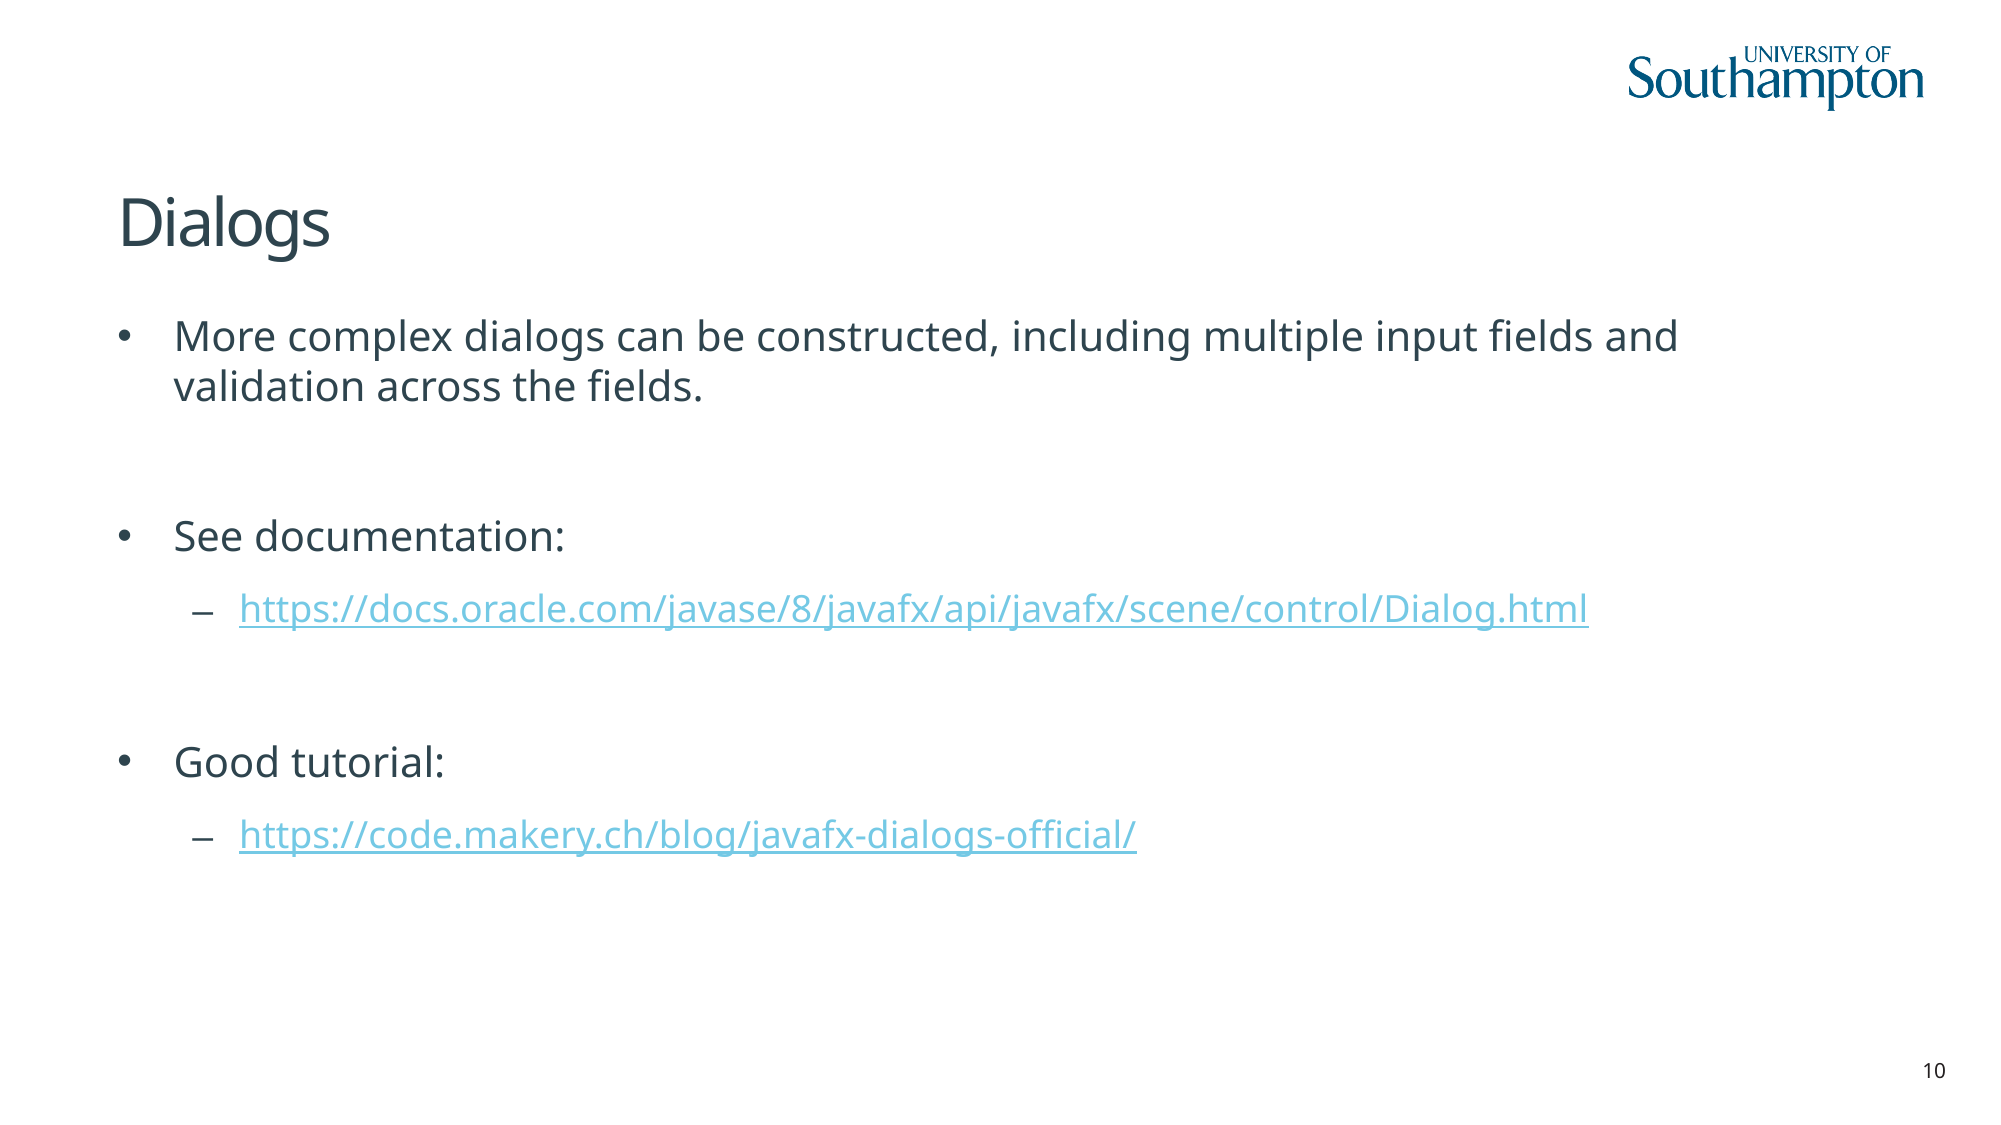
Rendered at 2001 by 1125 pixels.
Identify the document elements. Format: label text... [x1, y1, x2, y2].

picture [1629, 71, 1648, 95]
picture [1629, 46, 1924, 111]
title Dialogs [102, 113, 1882, 268]
list More complex dialogs can be constructed, including multiple input fields and validation across the fields. See documentation: https://docs.oracle.com/javase/8/javafx/api/javafx/scene/control/Dialog.html Good tutorial: https://code.makery.ch/blog/javafx-dialogs-official/ [102, 302, 1882, 1024]
picture [1869, 48, 1877, 60]
